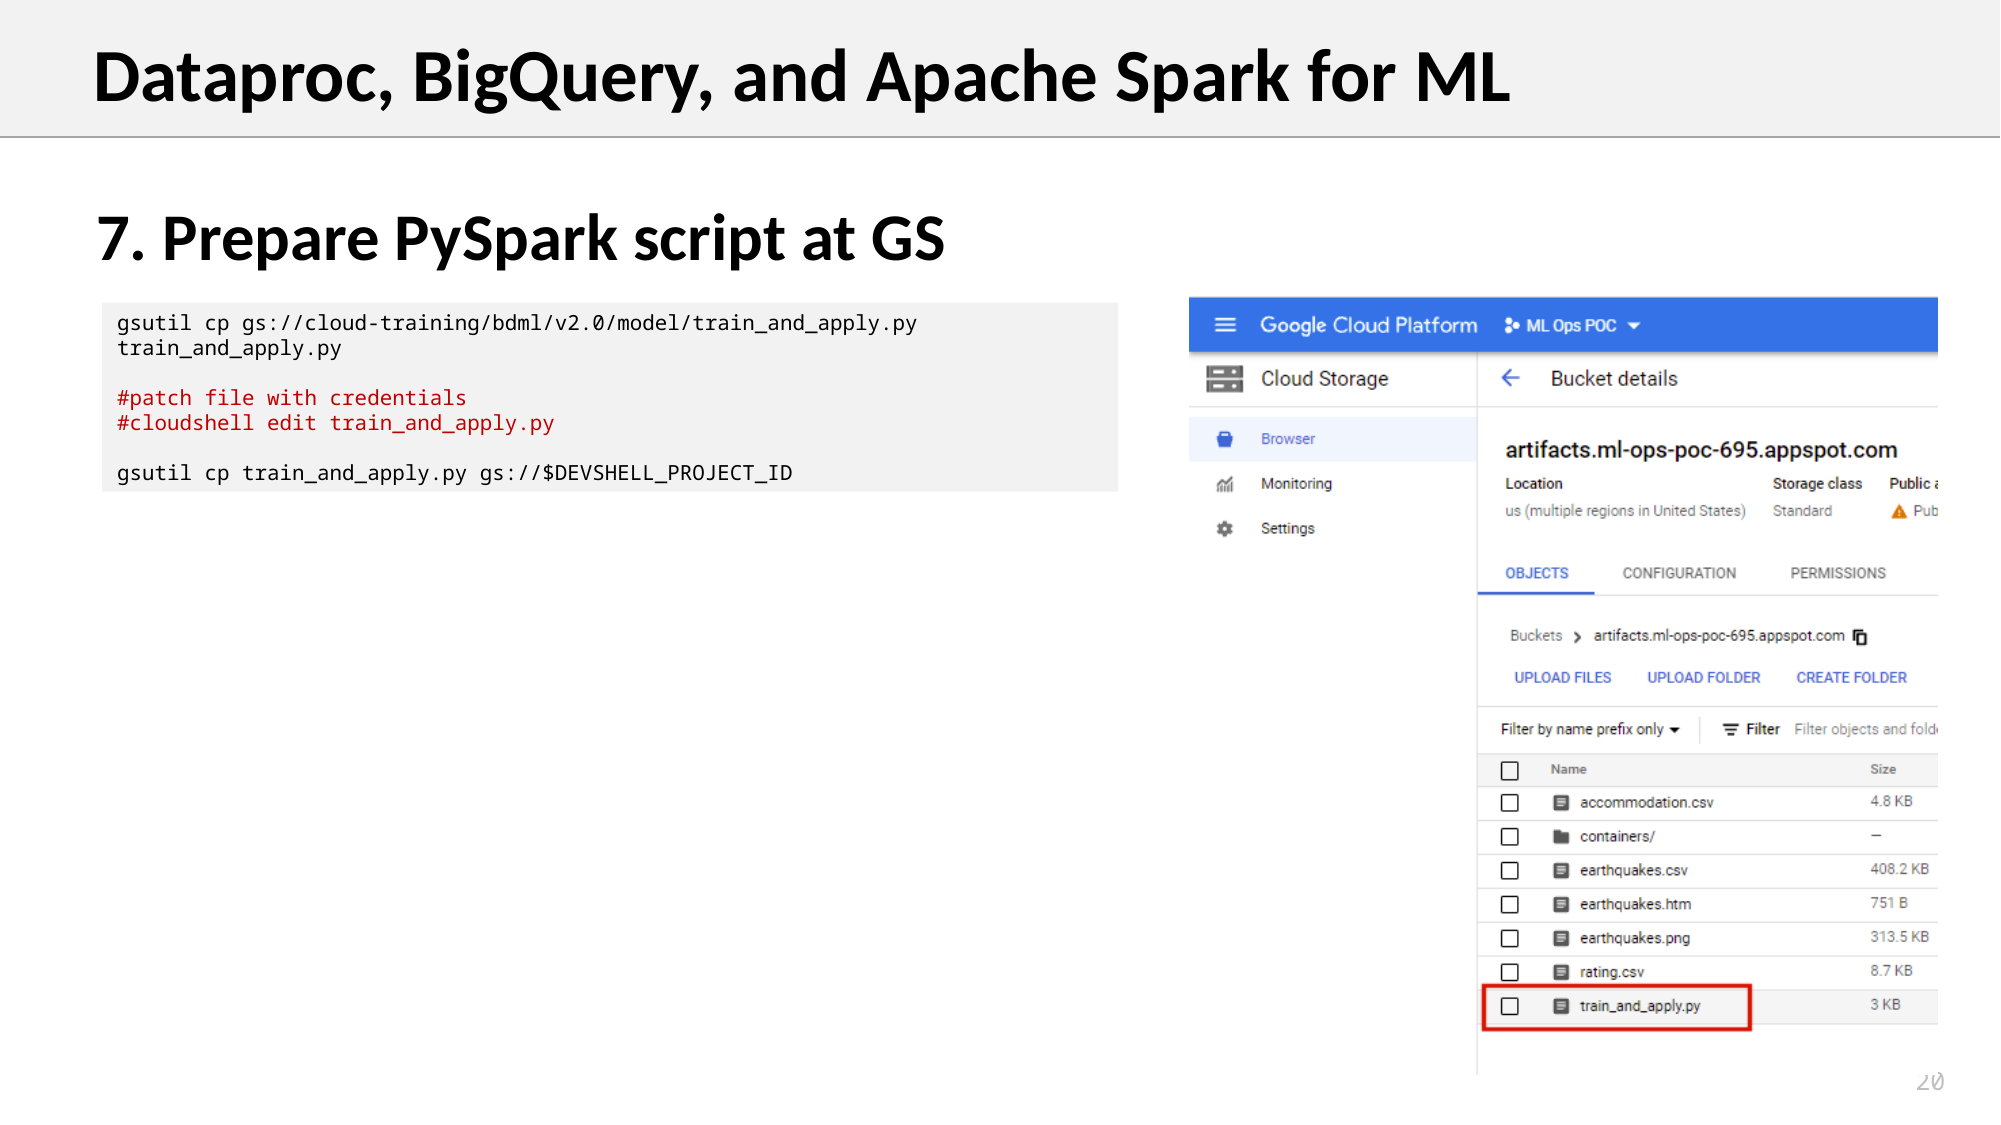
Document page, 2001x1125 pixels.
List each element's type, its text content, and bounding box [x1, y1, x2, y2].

text_box gsutil cp gs://cloud-training/bdml/v2.0/model/train_and_apply.py train_and_apply.py #patch file with credentials #cloudshell edit train_and_apply.py gsutil cp train_and_apply.py gs://$DEVSHELL_PROJECT_ID [100, 301, 1120, 494]
text_box 7. Prepare PySpark script at GS [81, 186, 1012, 281]
picture [1188, 295, 1939, 1076]
text_box Dataproc, BigQuery, and Apache Spark for ML [78, 19, 1863, 124]
